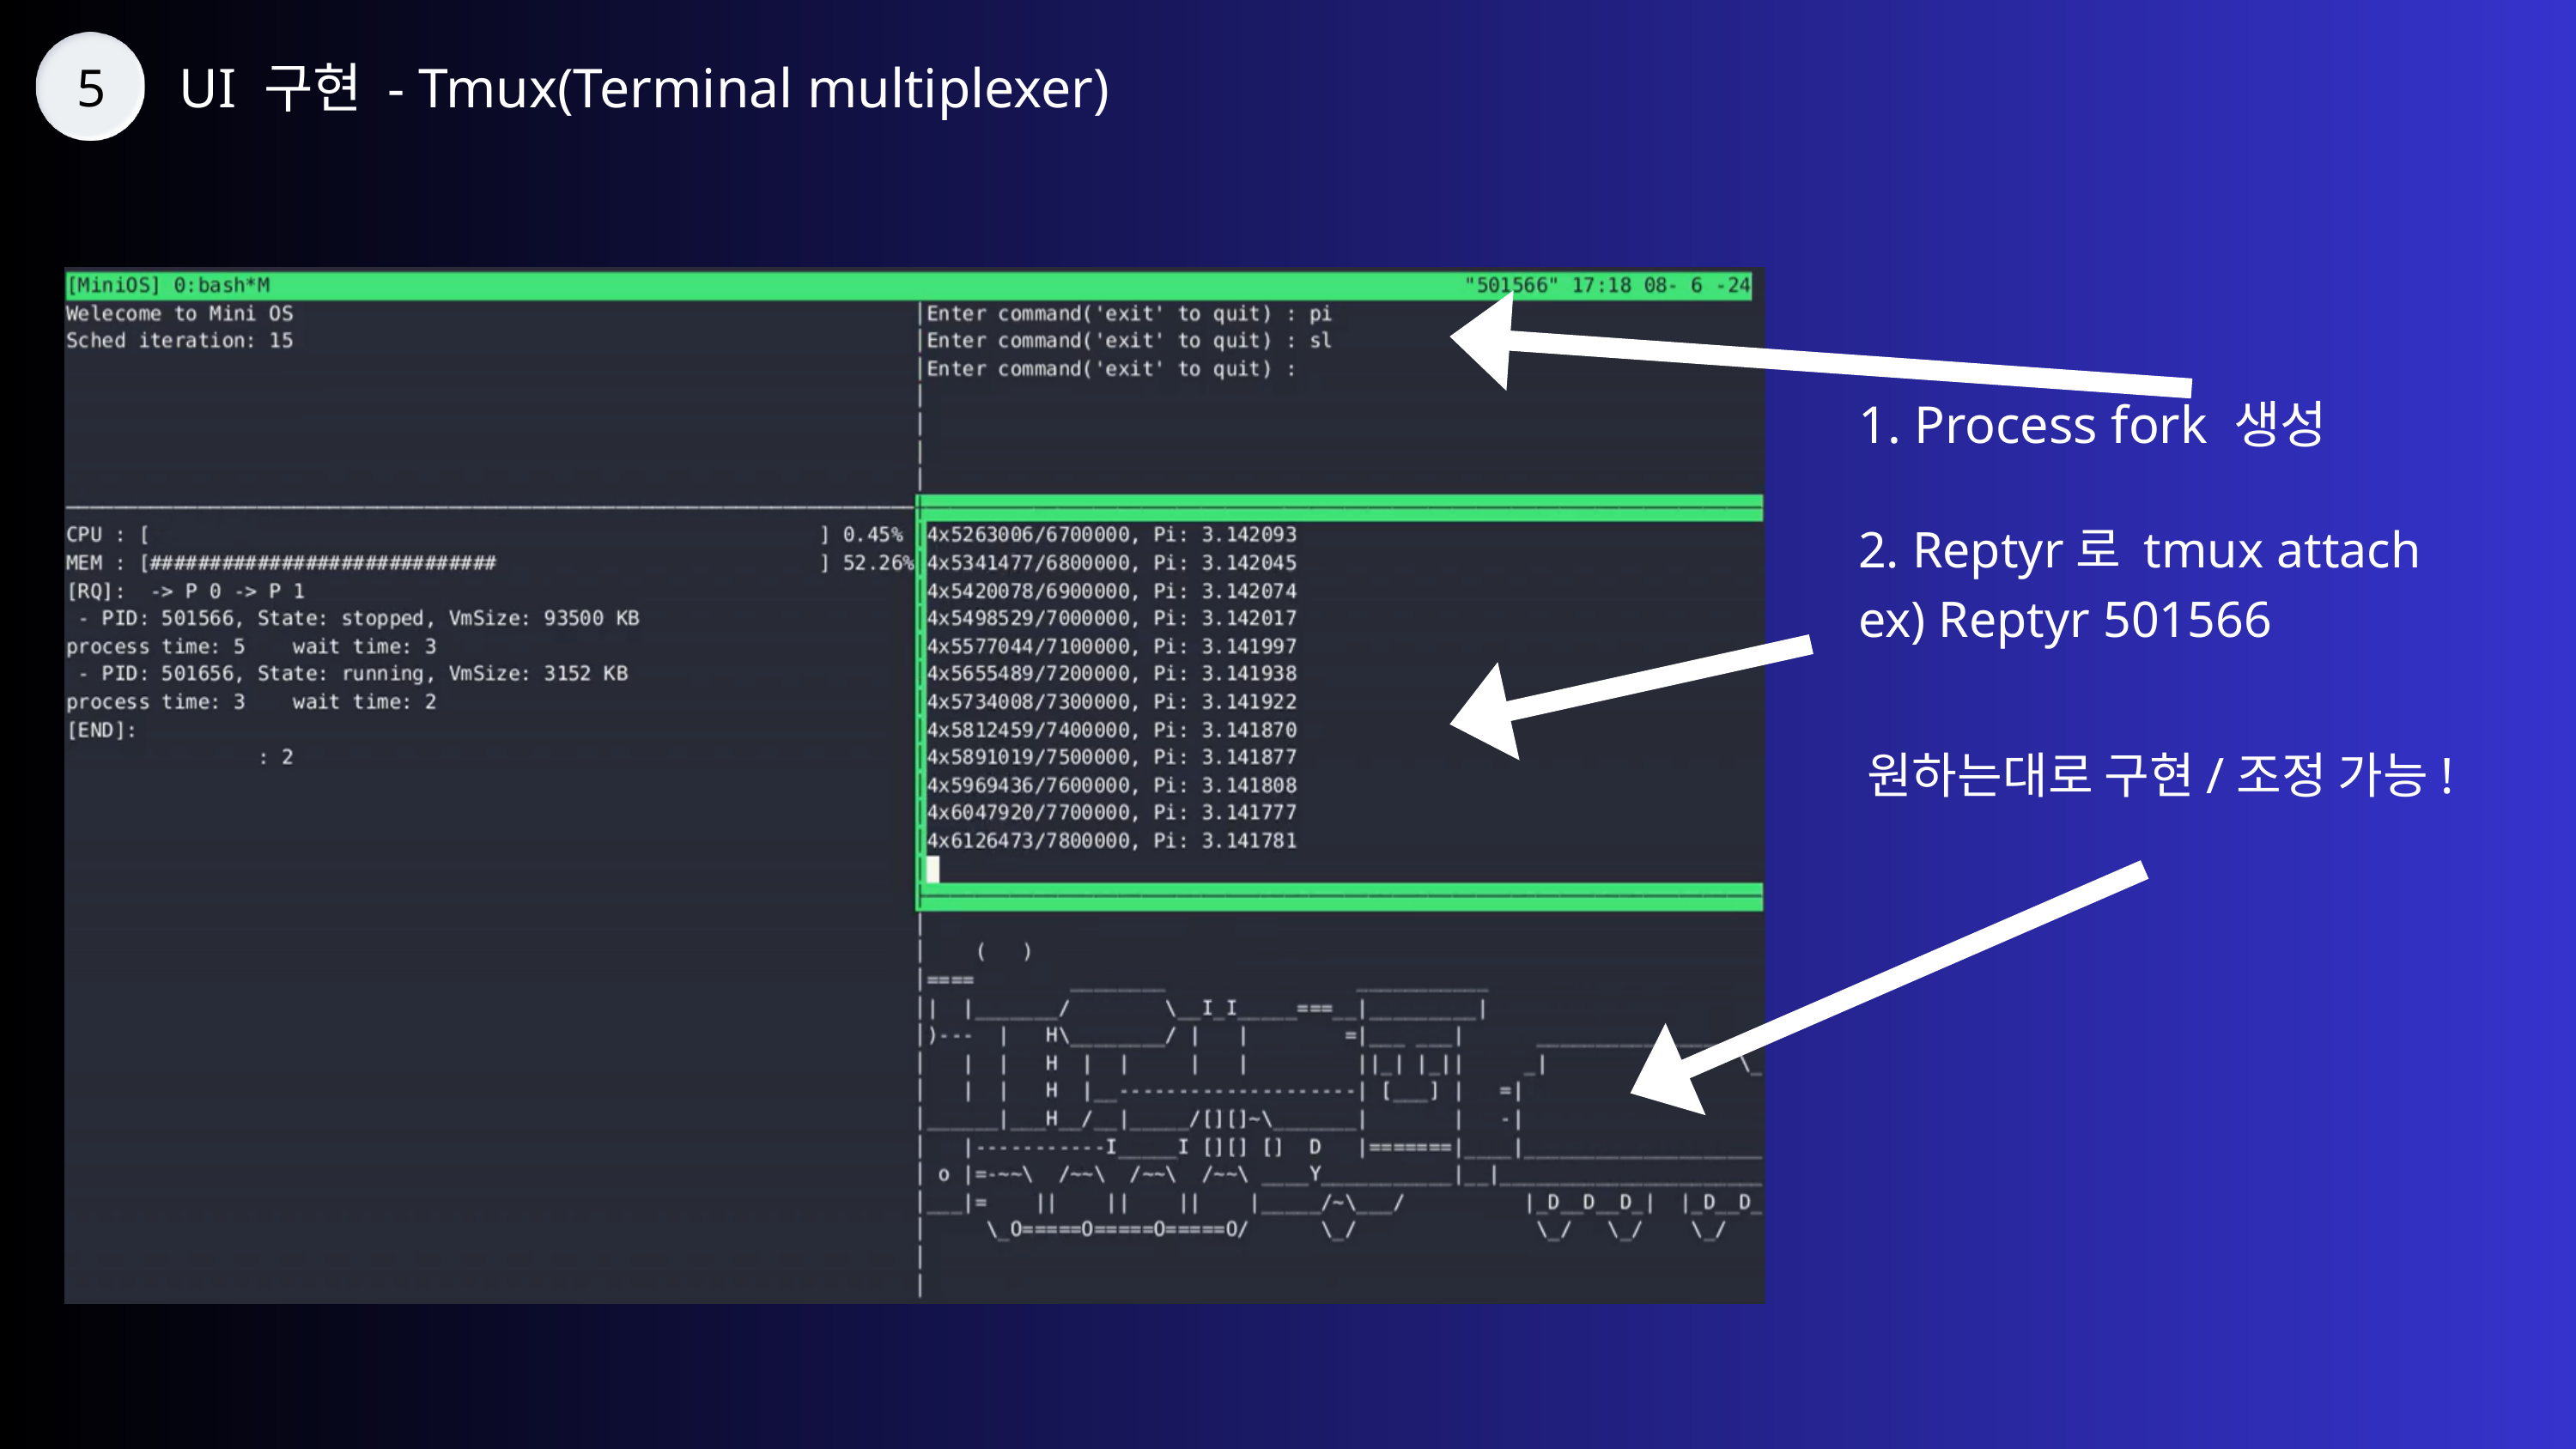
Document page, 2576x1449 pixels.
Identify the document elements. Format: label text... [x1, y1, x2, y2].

text_box [64, 267, 1765, 1304]
text_box 원하는대로 구현/조정 가능! [1811, 665, 2478, 873]
text_box 5 [37, 50, 145, 118]
text_box UI 구현 - Tmux(Terminal multiplexer) [179, 49, 1334, 119]
text_box [1630, 873, 2137, 1098]
text_box 2. Reptyr로 tmux attach ex) Reptyr 501566 [1858, 509, 2432, 647]
text_box 1. Process fork 생성 [1858, 381, 2525, 453]
text_box [1449, 644, 1812, 731]
text_box [35, 32, 145, 141]
text_box [1449, 328, 2192, 389]
